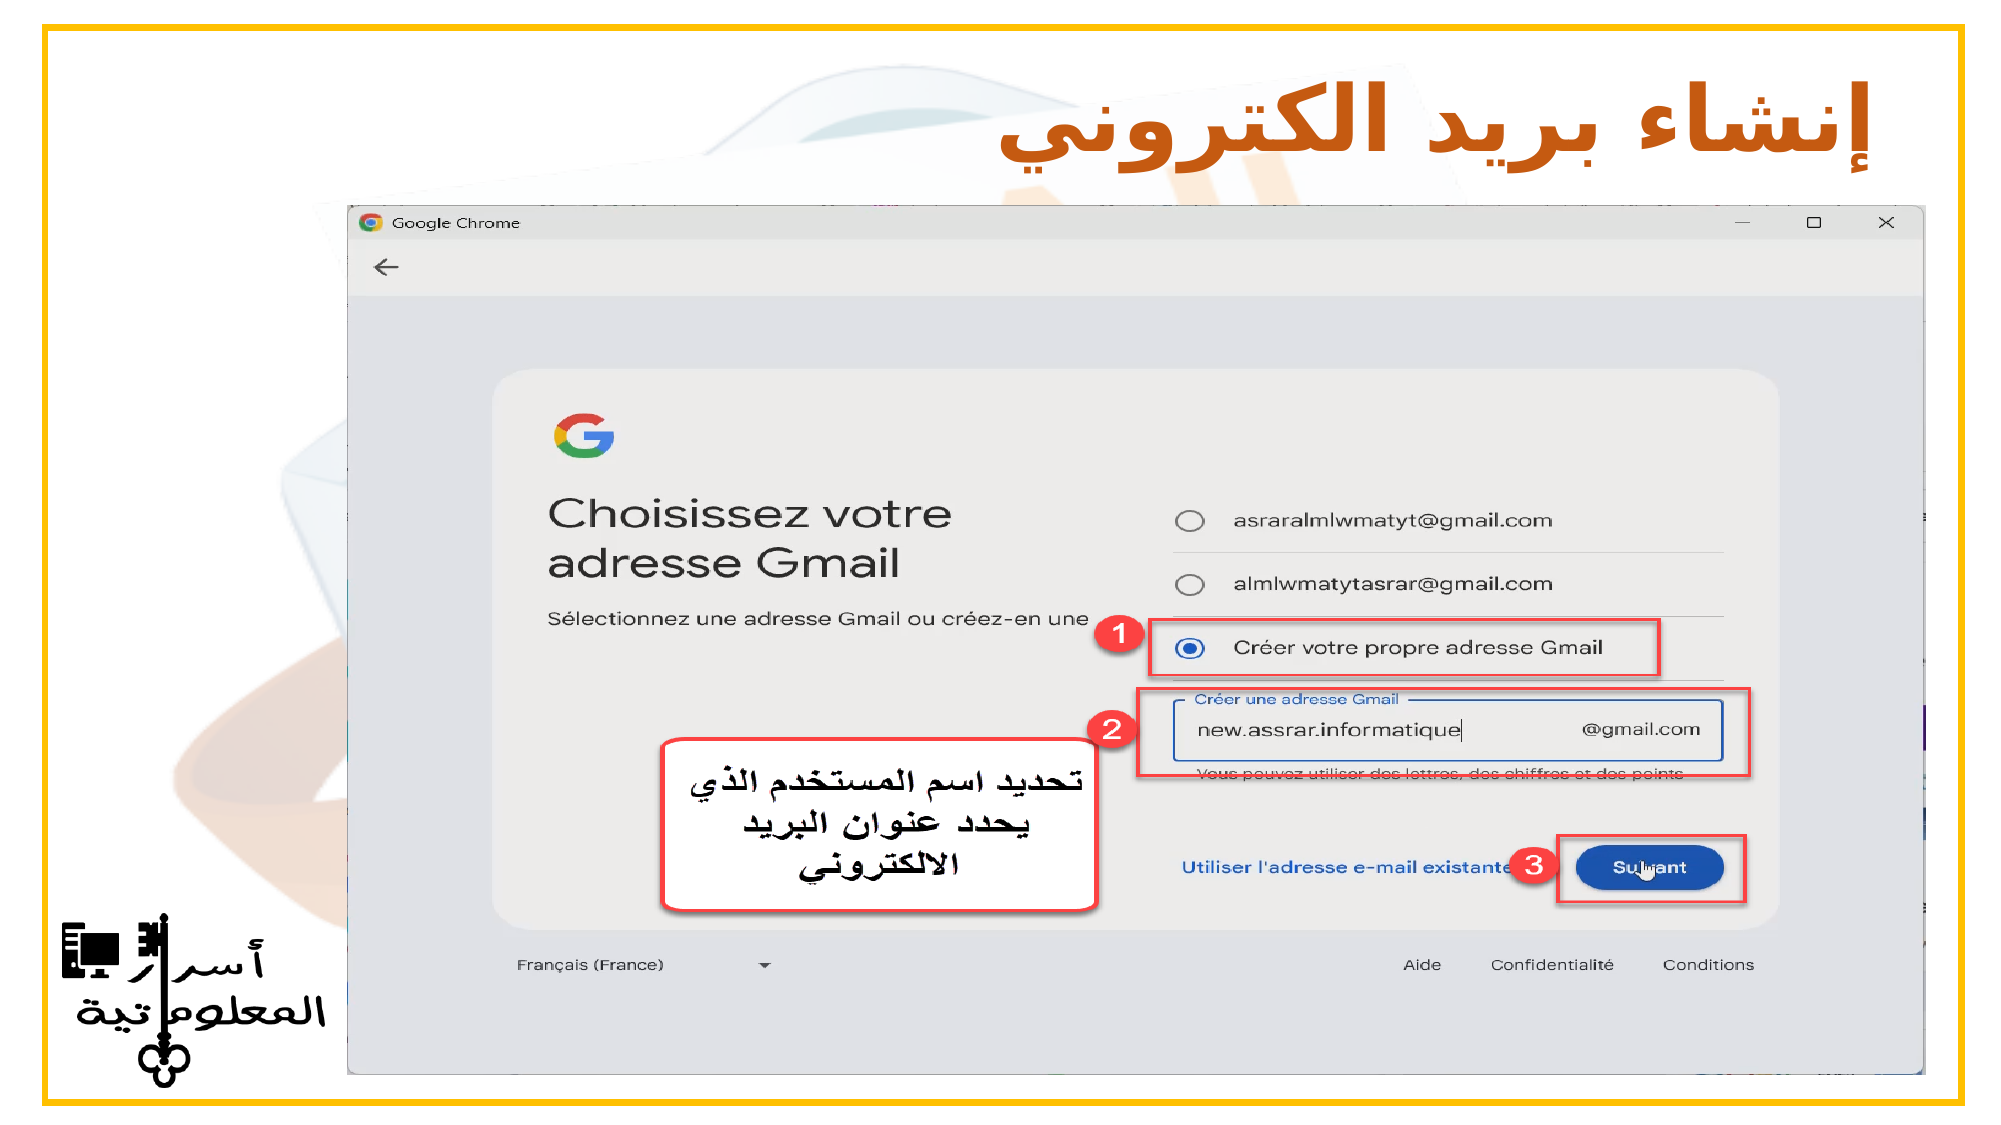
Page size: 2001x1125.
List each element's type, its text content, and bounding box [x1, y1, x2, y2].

text_box إنشاء بريد الكتروني [980, 52, 1892, 177]
picture [347, 205, 1926, 1075]
picture [62, 913, 325, 1088]
